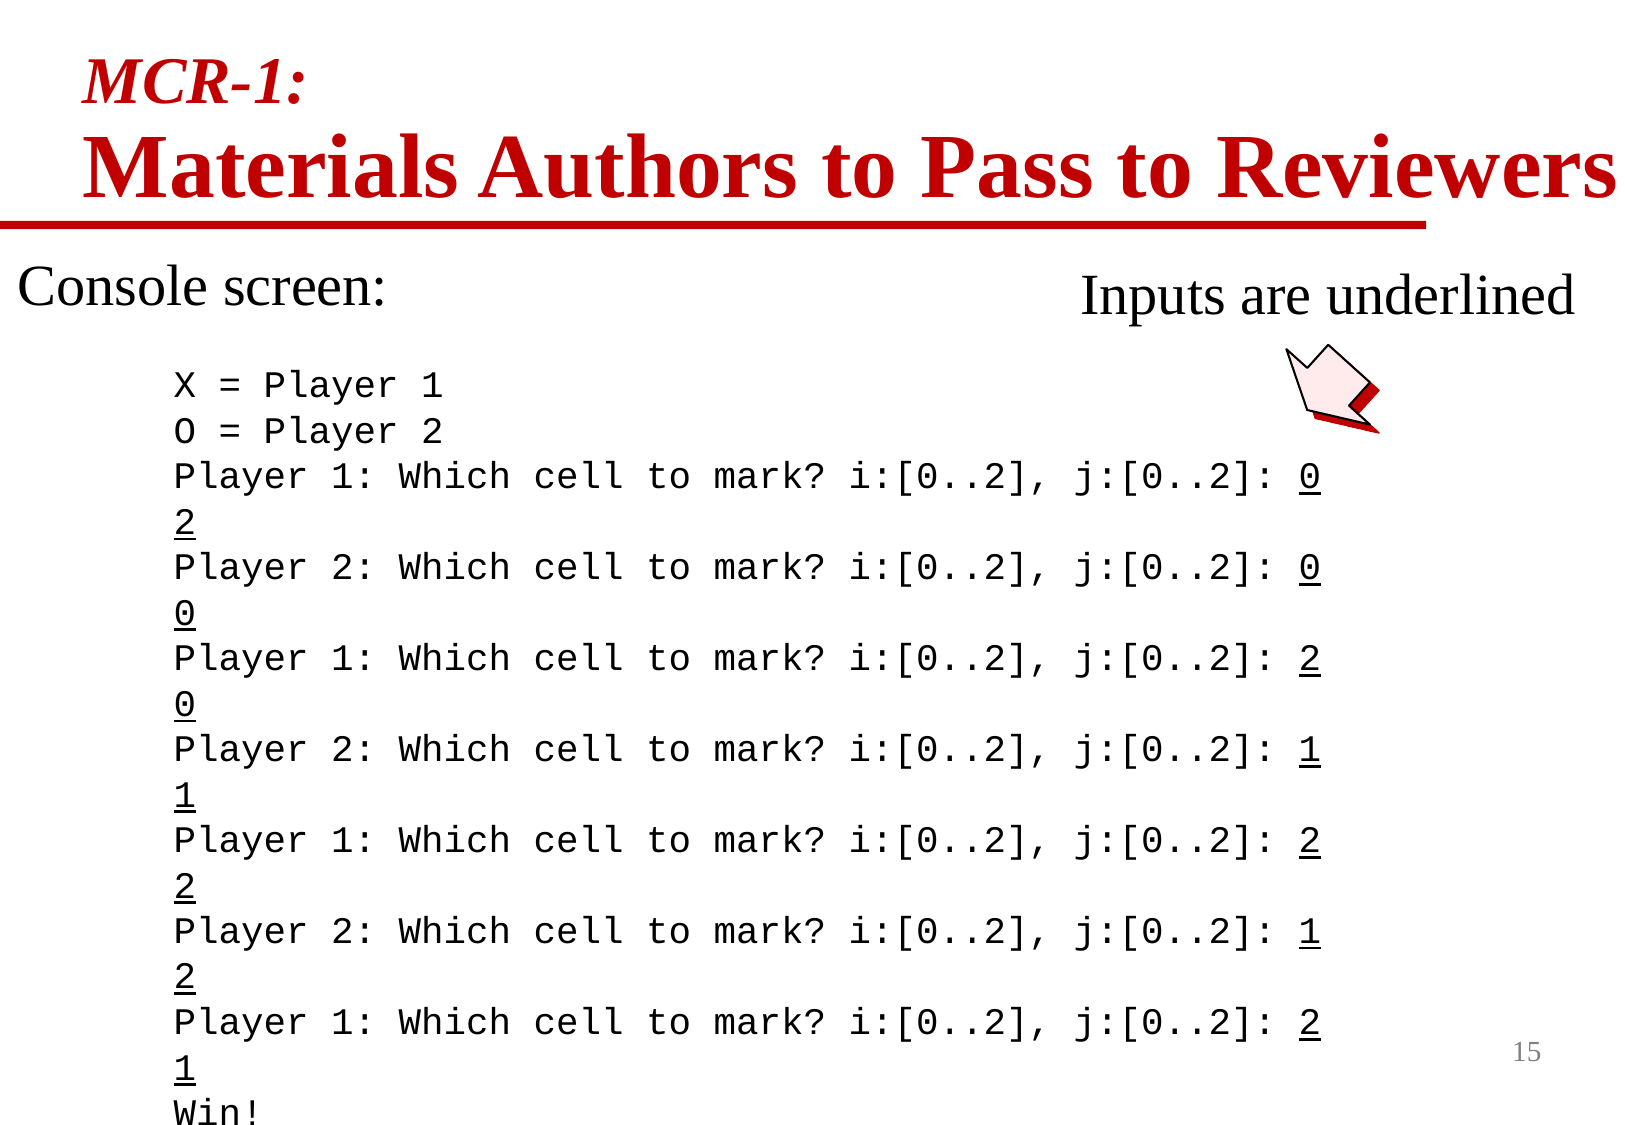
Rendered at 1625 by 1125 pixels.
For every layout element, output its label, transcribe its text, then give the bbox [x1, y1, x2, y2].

text_box Inputs are underlined [1065, 248, 1591, 334]
table_header X = Player 1 O = Player 2 Player 1: Which cell to mark? i:[0..2], j:[0..2]: 0 2 Player 2: Which cell to mark? i:[0..2], j:[0..2]: 0 0 Player 1: Which cell to mark? i:[0..2], j:[0..2]: 2 0 Player 2: Which cell to mark? i:[0..2], j:[0..2]: 1 1 Player 1: Which cell to mark? i:[0..2], j:[0..2]: 2 2 Player 2: Which cell to mark? i:[0..2], j:[0..2]: 1 2 Player 1: Which cell to mark? i:[0..2], j:[0..2]: 2 1 Win! O X O O X X X [163, 365, 1374, 1125]
title MCR-1: Materials Authors to Pass to Reviewers [67, 43, 1625, 225]
text_box [1286, 344, 1370, 425]
text_box Console screen: [2, 240, 404, 325]
slide_number 15 [1376, 1012, 1557, 1088]
